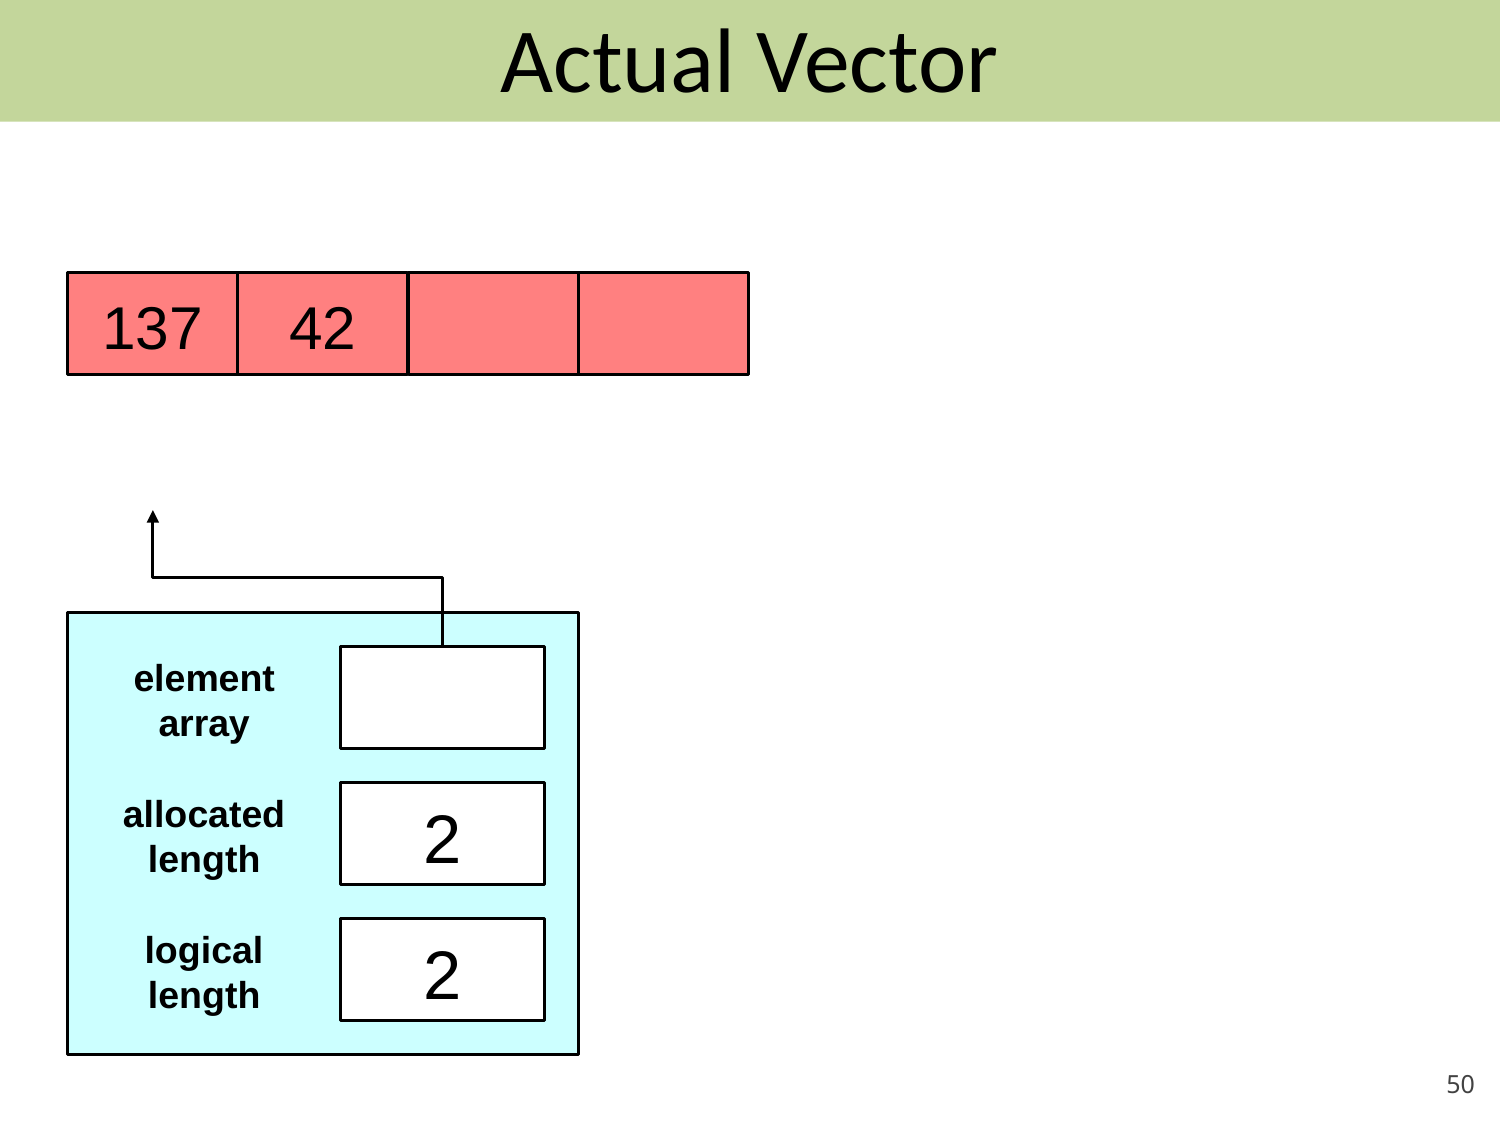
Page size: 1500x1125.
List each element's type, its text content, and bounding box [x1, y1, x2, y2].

text_box logical length [102, 918, 307, 1021]
text_box 2 [340, 918, 545, 1021]
text_box 42 [237, 272, 408, 375]
text_box [408, 272, 578, 375]
text_box 137 [67, 272, 237, 375]
text_box [340, 646, 545, 749]
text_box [229, 433, 367, 724]
text_box [578, 272, 749, 375]
text_box [67, 612, 579, 1055]
text_box 2 [340, 782, 545, 885]
text_box element array [102, 646, 307, 749]
title Actual Vector [75, 0, 1425, 113]
text_box allocated length [102, 782, 307, 885]
